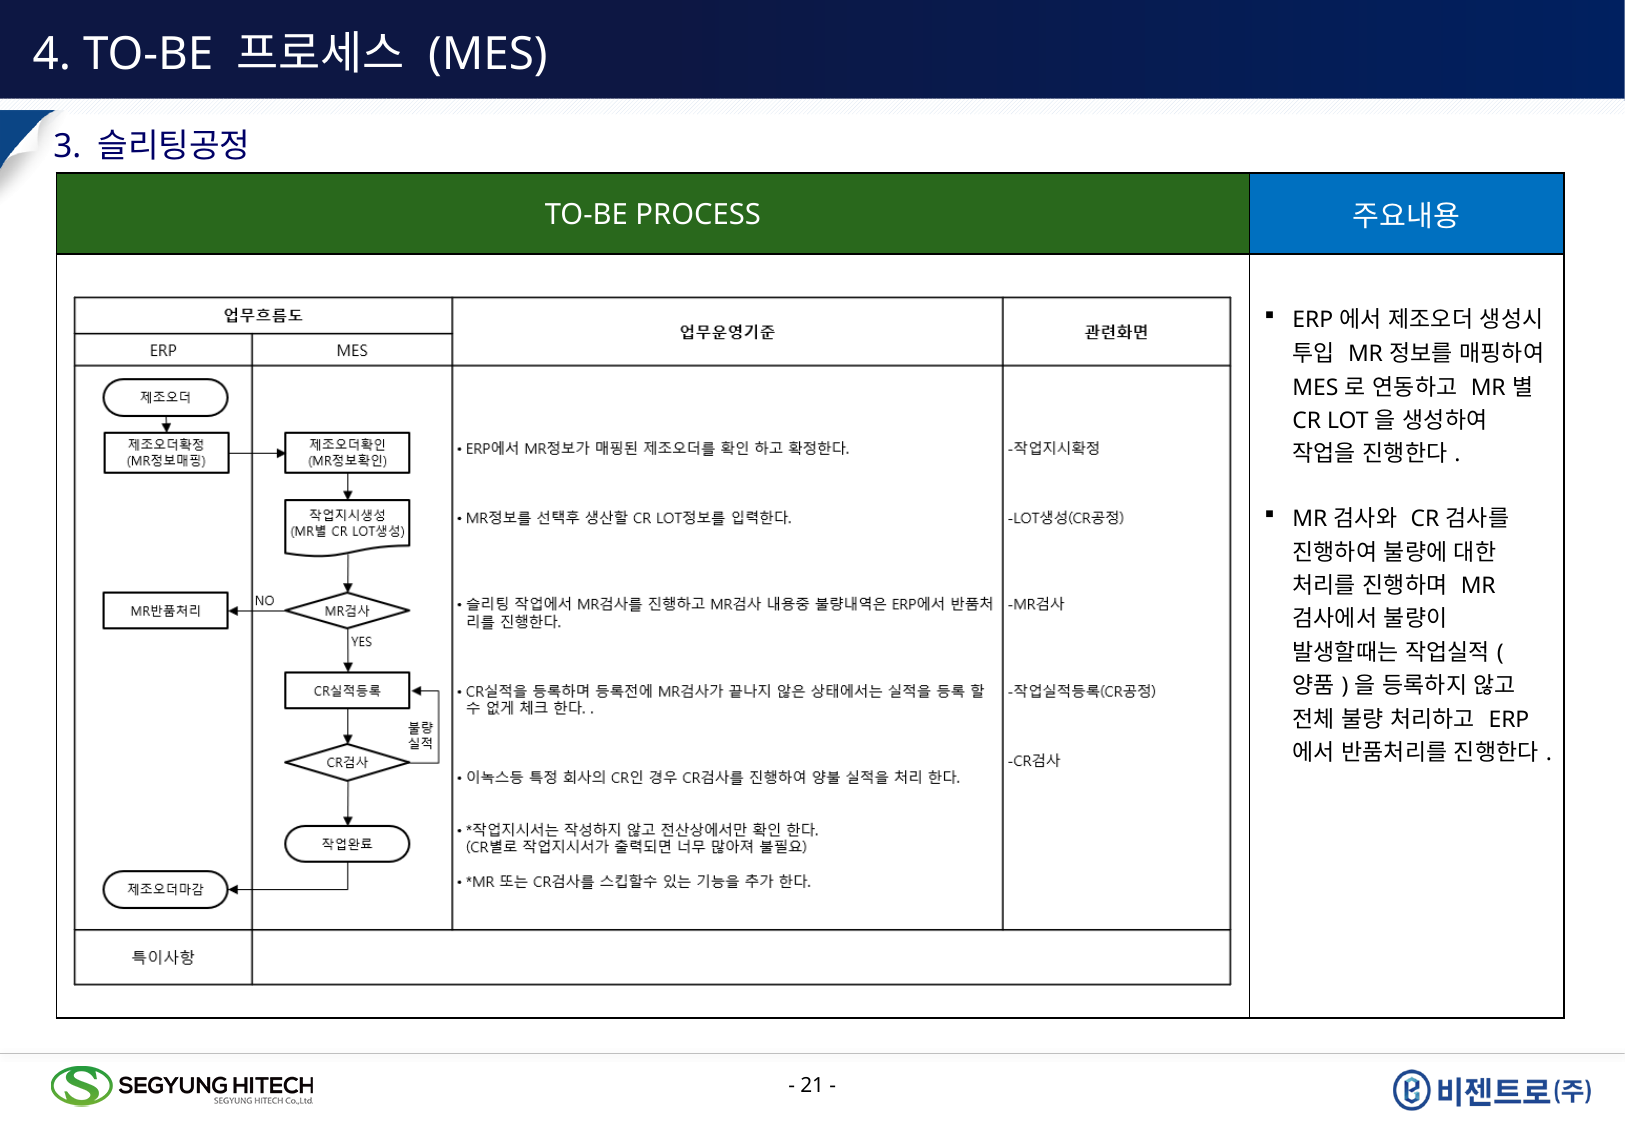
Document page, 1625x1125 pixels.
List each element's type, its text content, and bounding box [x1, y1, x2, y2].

text_box 3. 슬리팅공정 [38, 107, 1569, 172]
text_box 4. TO-BE 프로세스 (MES) [32, 21, 1037, 82]
picture [51, 1066, 313, 1107]
picture [70, 293, 1237, 990]
table_cell [57, 255, 1249, 1017]
table_header TO-BE PROCESS [57, 174, 1249, 253]
picture [0, 110, 56, 208]
table_cell ERP에서 제조오더 생성시 투입 MR정보를 매핑하여 MES로 연동하고 MR별 CR LOT을 생성하여 작업을 진행한다. MR검사와 CR검사를 진행하여 불량에 대한 처리를 진행하며 MR검사에서 불량이 발생할때는 작업실적(양품)을 등록하지 않고 전체 불량 처리하고 ERP에서 반품처리를 진행한다. [1250, 255, 1563, 1017]
table_header 주요내용 [1250, 174, 1563, 253]
picture [1391, 1069, 1592, 1111]
